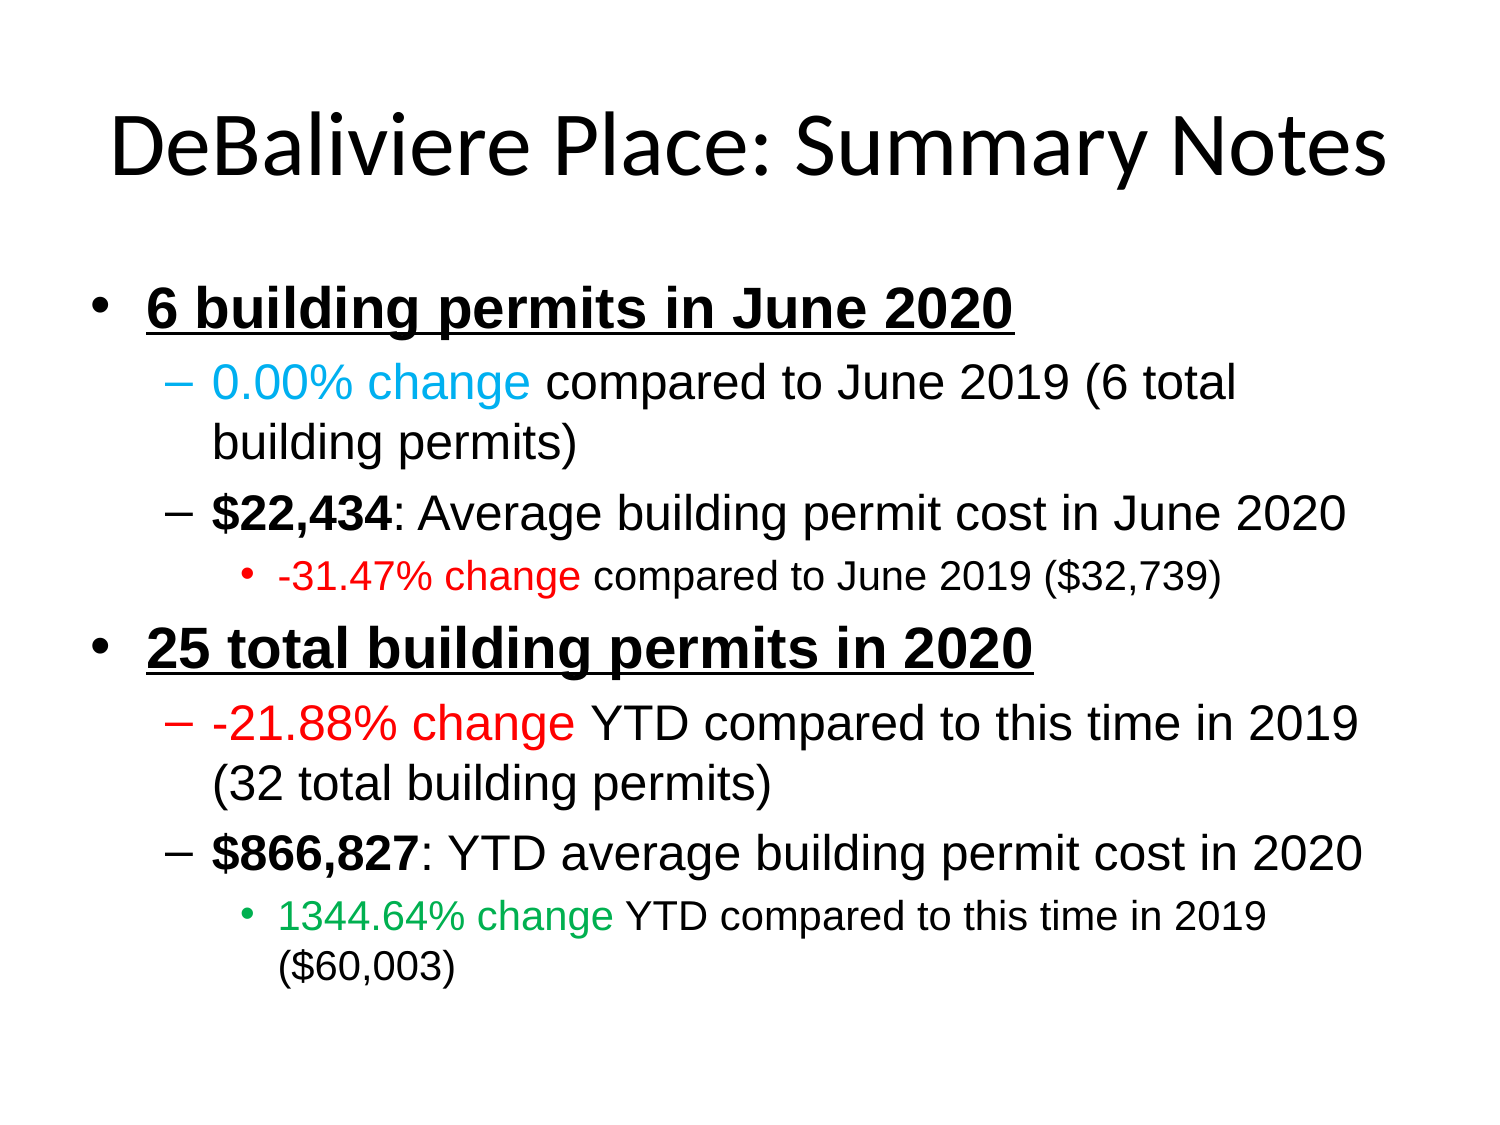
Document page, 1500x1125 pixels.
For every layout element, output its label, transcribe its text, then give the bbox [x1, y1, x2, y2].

list 6 building permits in June 2020 0.00% change compared to June 2019 (6 total building permits) $22,434: Average building permit cost in June 2020 -31.47% change compared to June 2019 ($32,739) 25 total building permits in 2020 -21.88% change YTD compared to this time in 2019 (32 total building permits) $866,827: YTD average building permit cost in 2020 1344.64% change YTD compared to this time in 2019 ($60,003) [75, 262, 1425, 1005]
title DeBaliviere Place: Summary Notes [75, 45, 1425, 233]
